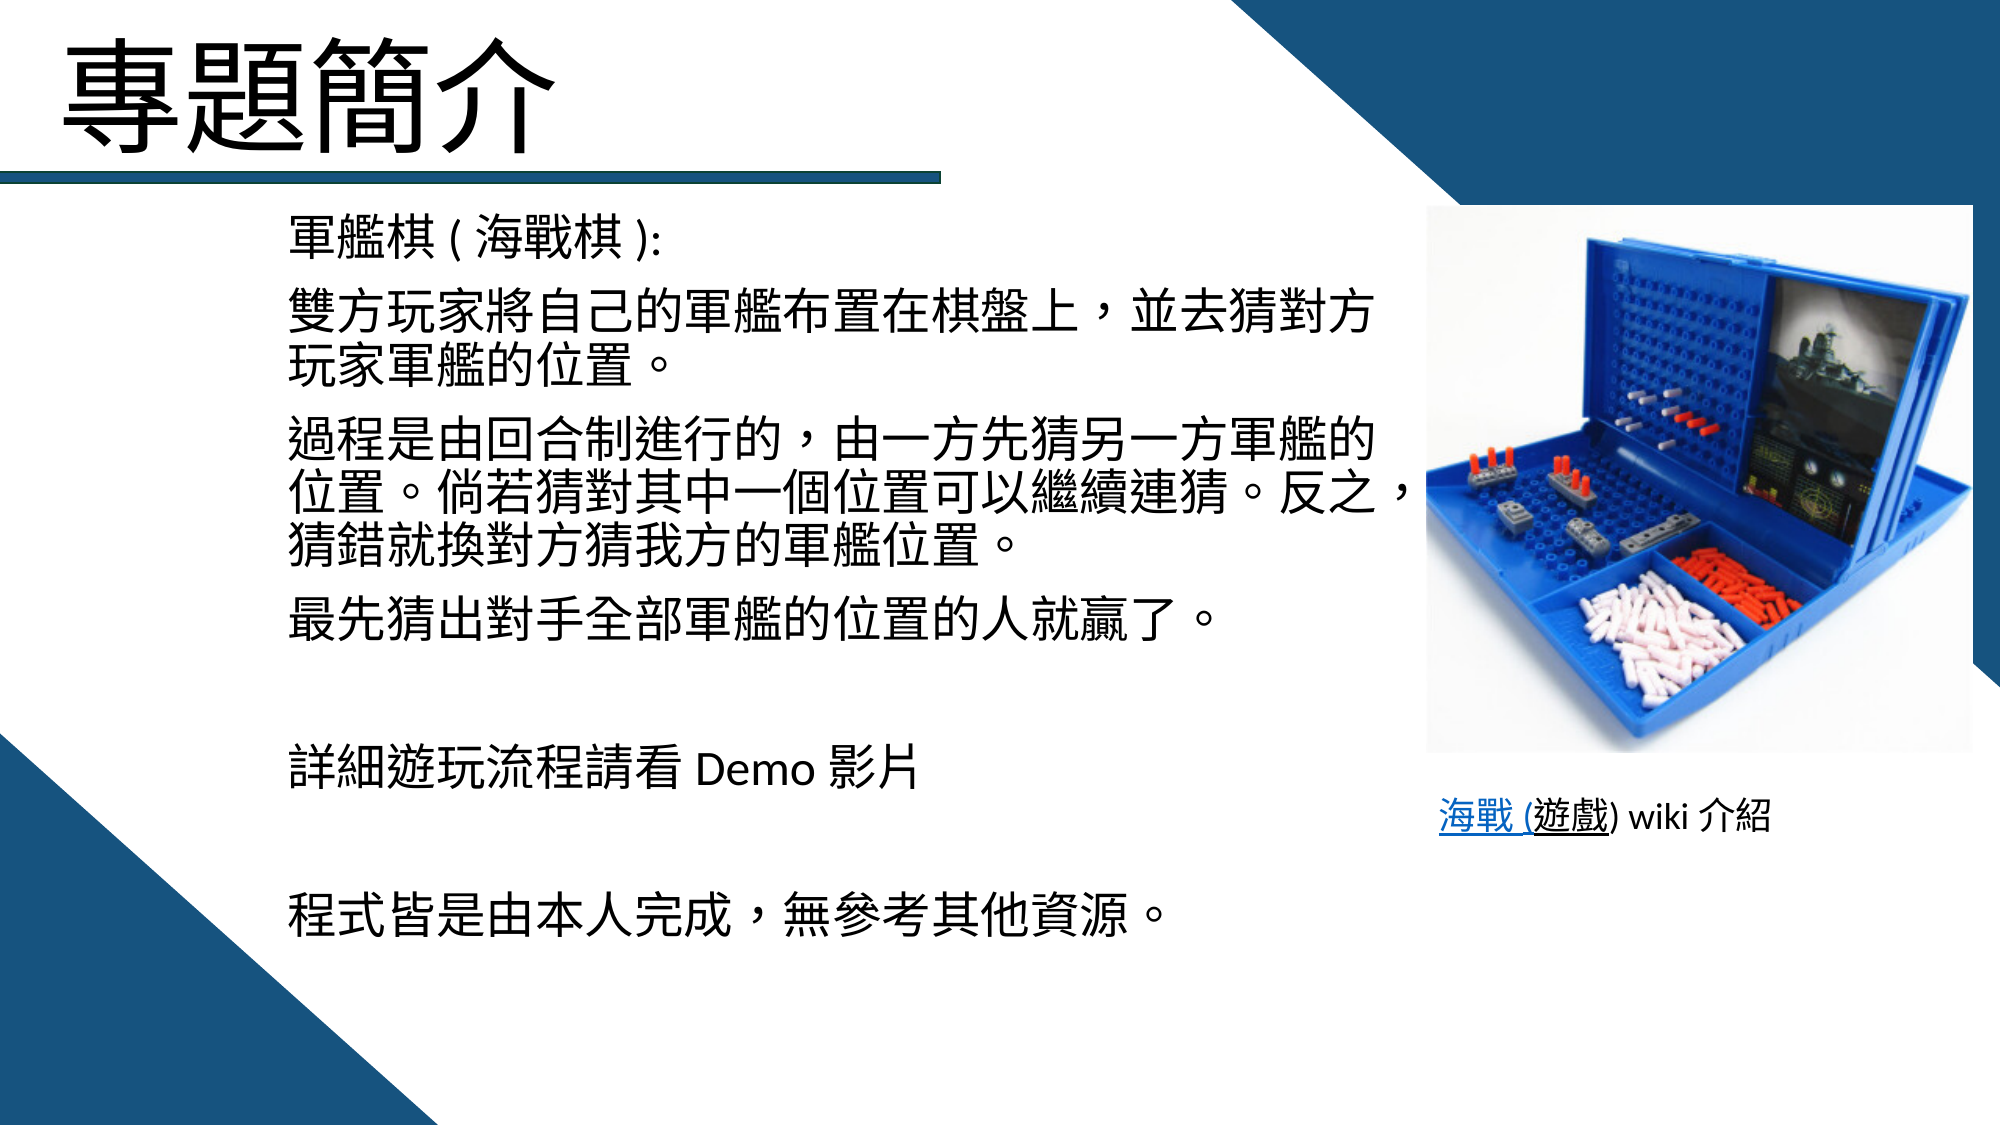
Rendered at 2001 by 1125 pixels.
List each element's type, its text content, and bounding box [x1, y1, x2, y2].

subtitle 軍艦棋(海戰棋): 雙方玩家將自己的軍艦布置在棋盤上，並去猜對方玩家軍艦的位置。 過程是由回合制進行的，由一方先猜另一方軍艦的位置。倘若猜對其中一個位置可以繼續連猜。反之，猜錯就換對方猜我方的軍艦位置。 最先猜出對手全部軍艦的位置的人就贏了。 詳細遊玩流程請看Demo影片 程式皆是由本人完成，無參考其他資源。 [272, 205, 1425, 953]
picture [1426, 205, 1973, 753]
text_box 海戰 (遊戲) wiki介紹 [1424, 784, 1932, 854]
title 專題簡介 [43, 10, 811, 171]
text_box [0, 171, 941, 184]
text_box [1231, 0, 2000, 688]
text_box [0, 733, 438, 1125]
